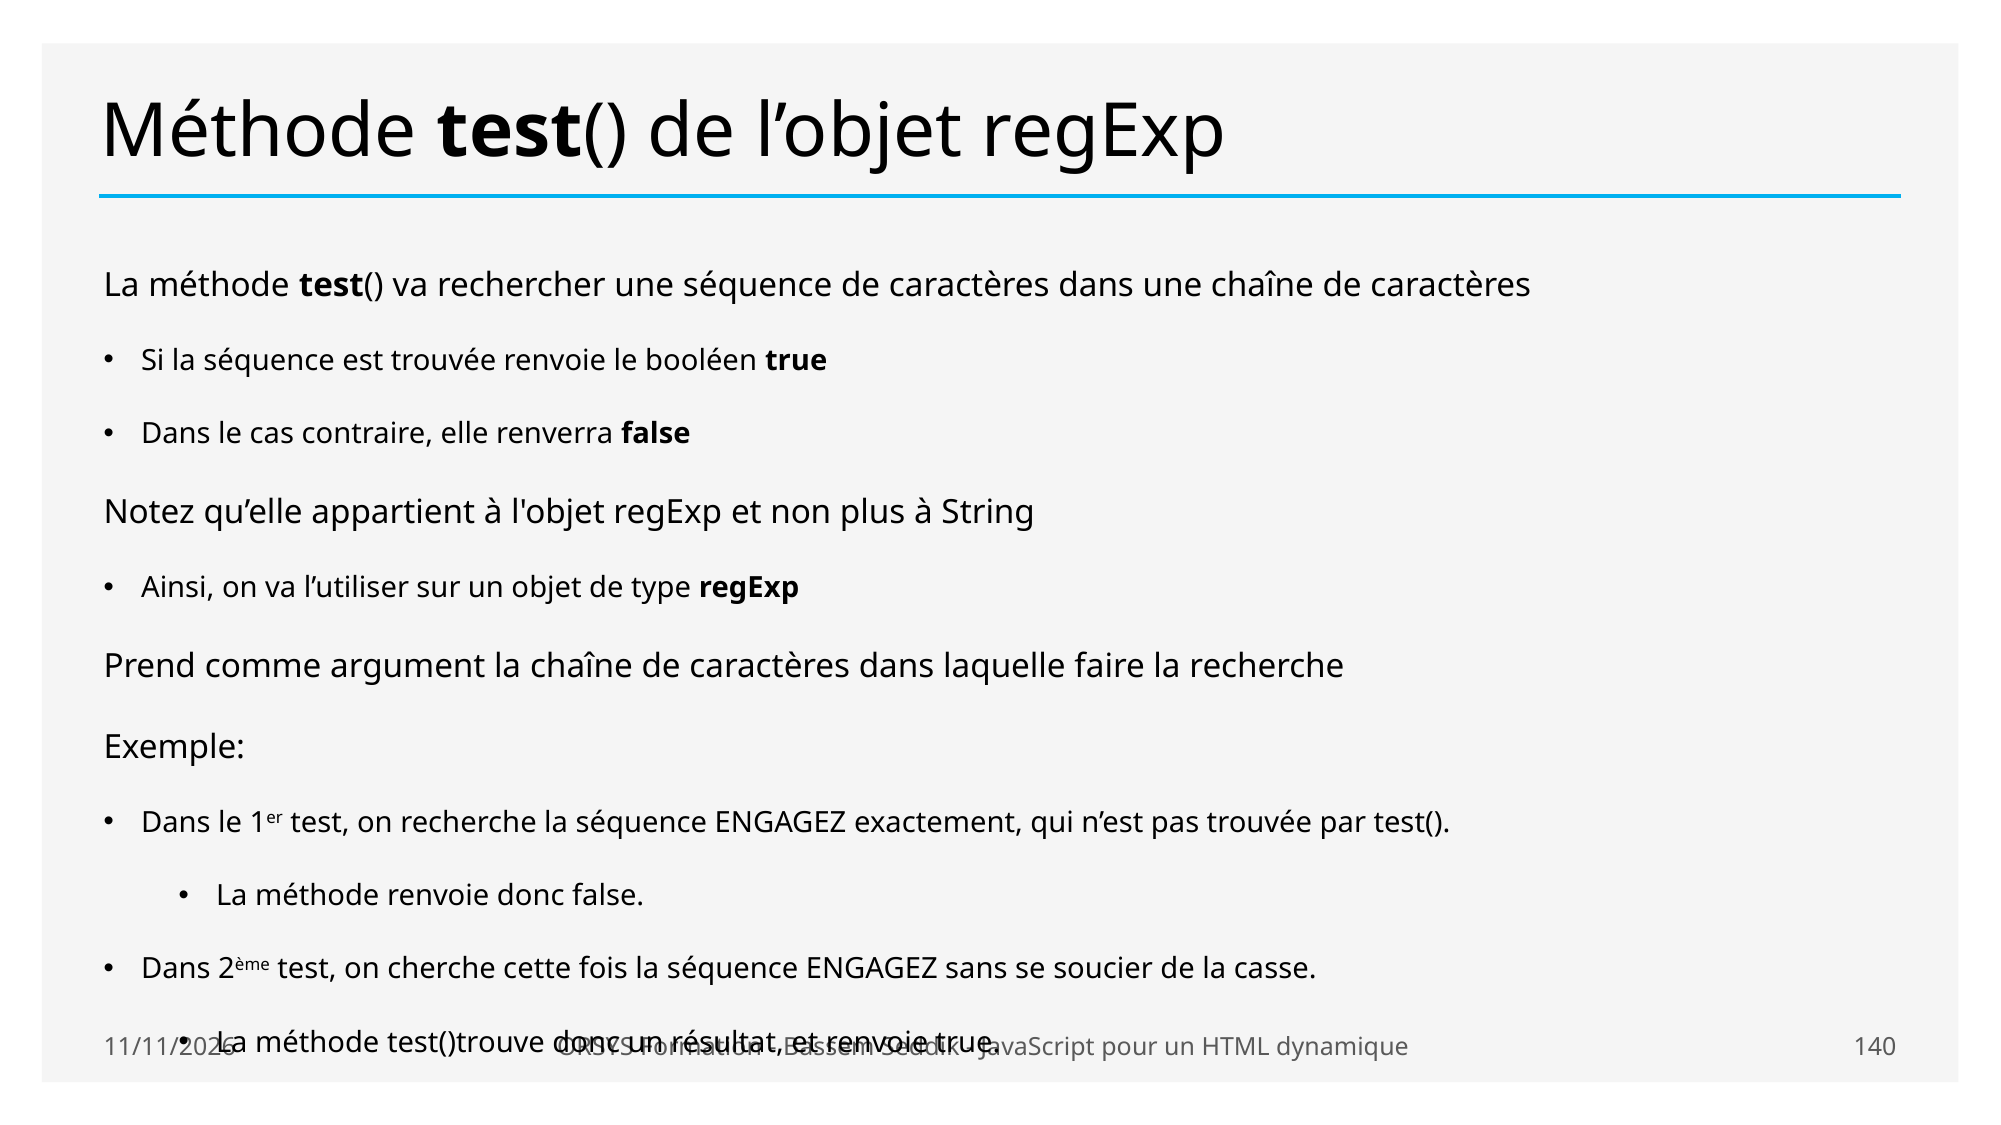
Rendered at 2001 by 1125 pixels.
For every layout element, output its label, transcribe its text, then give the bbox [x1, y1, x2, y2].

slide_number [88, 1017, 340, 1078]
title Méthode test() de l’objet regExp [85, 73, 1888, 179]
list La méthode test() va rechercher une séquence de caractères dans une chaîne de caractères Si la séquence est trouvée renvoie le booléen true Dans le cas contraire, elle renverra false Notez qu’elle appartient à l'objet regExp et non plus à String Ainsi, on va l’utiliser sur un objet de type regExp Prend comme argument la chaîne de caractères dans laquelle faire la recherche Exemple: Dans le 1er test, on recherche la séquence ENGAGEZ exactement, qui n’est pas trouvée par test(). La méthode renvoie donc false. Dans 2ème test, on cherche cette fois la séquence ENGAGEZ sans se soucier de la casse. La méthode test()trouve donc un résultat, et renvoie true. [88, 235, 1888, 993]
slide_number 140 [1626, 1017, 1912, 1078]
footer ORSYS Formation - Bassem Seddik - JavaScript pour un HTML dynamique [340, 1017, 1626, 1078]
